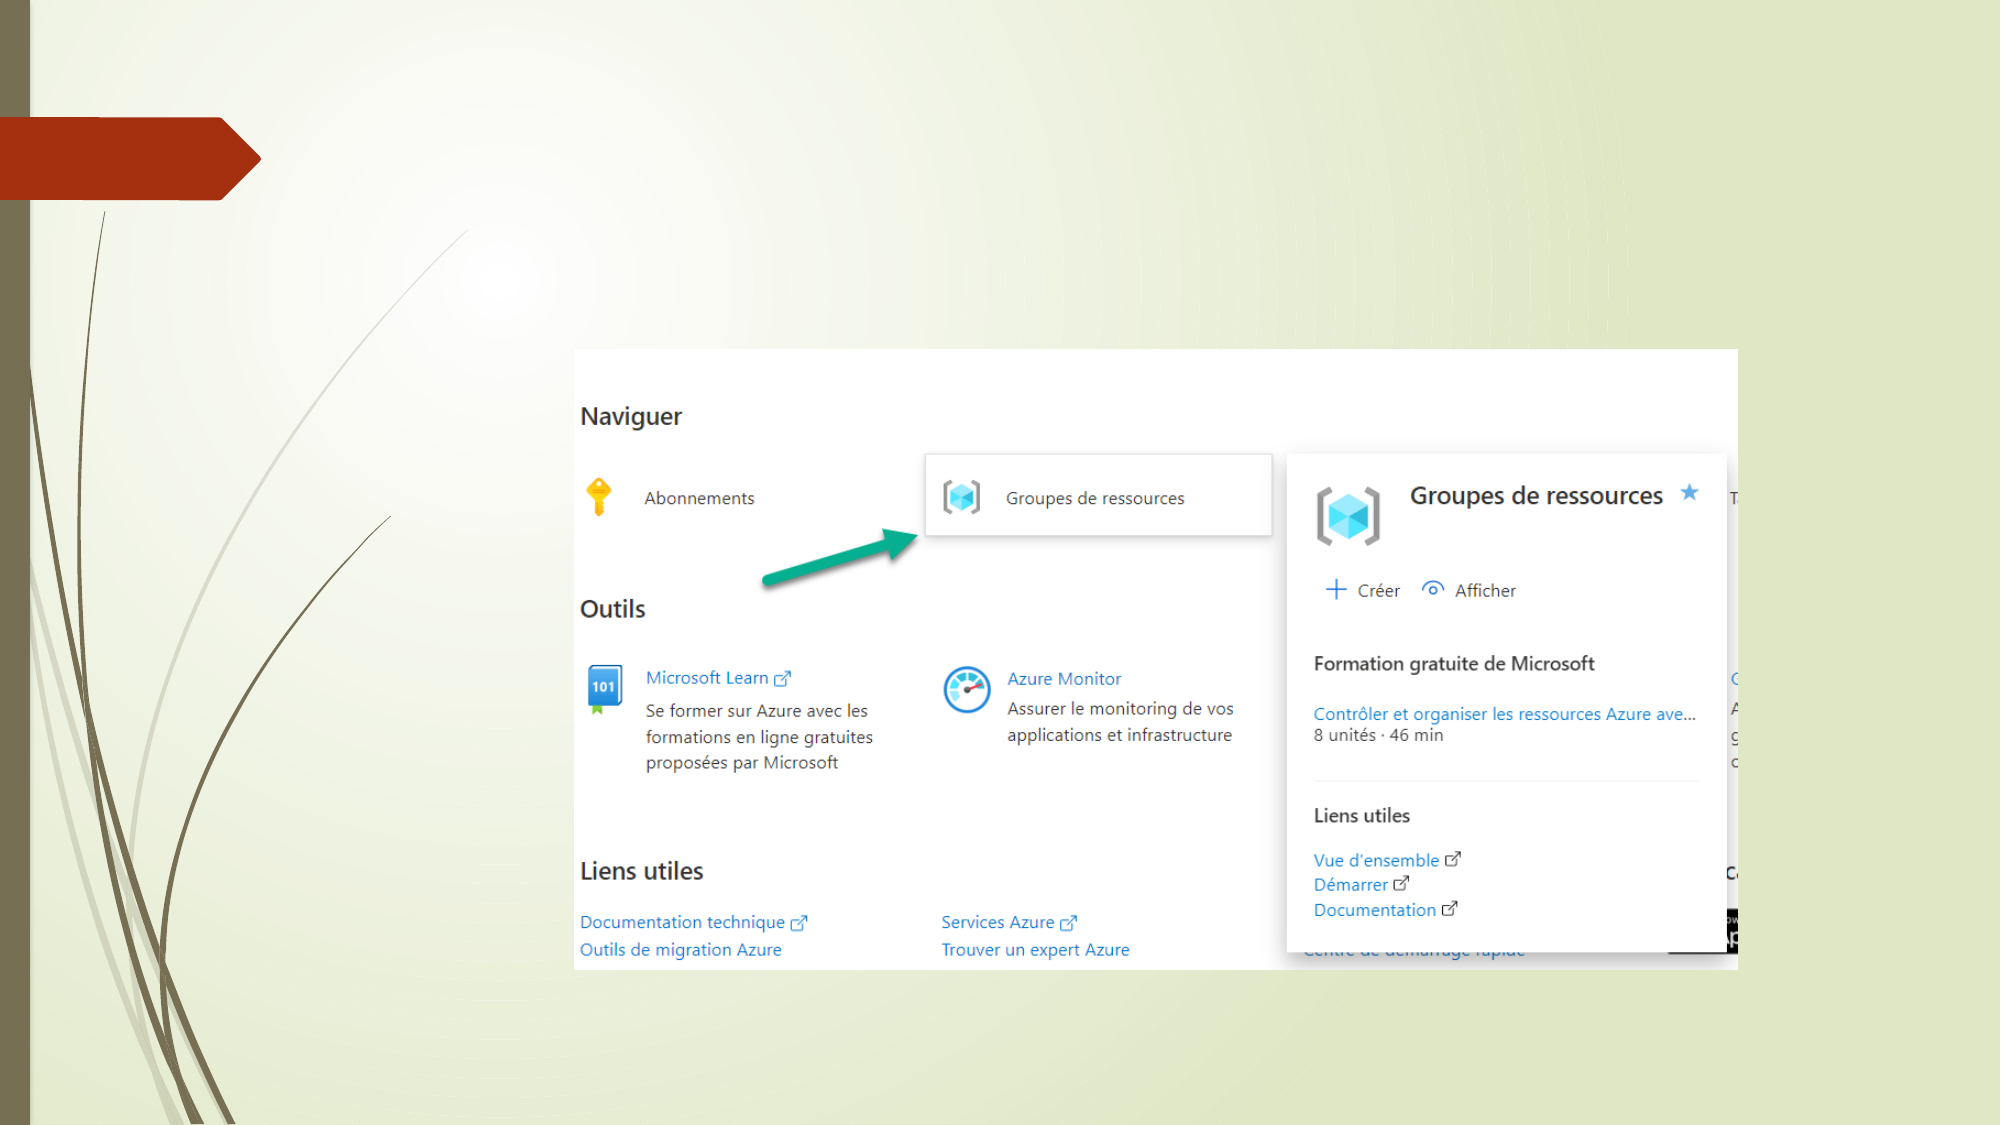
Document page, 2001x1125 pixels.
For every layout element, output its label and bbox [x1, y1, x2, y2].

list [574, 349, 1738, 971]
